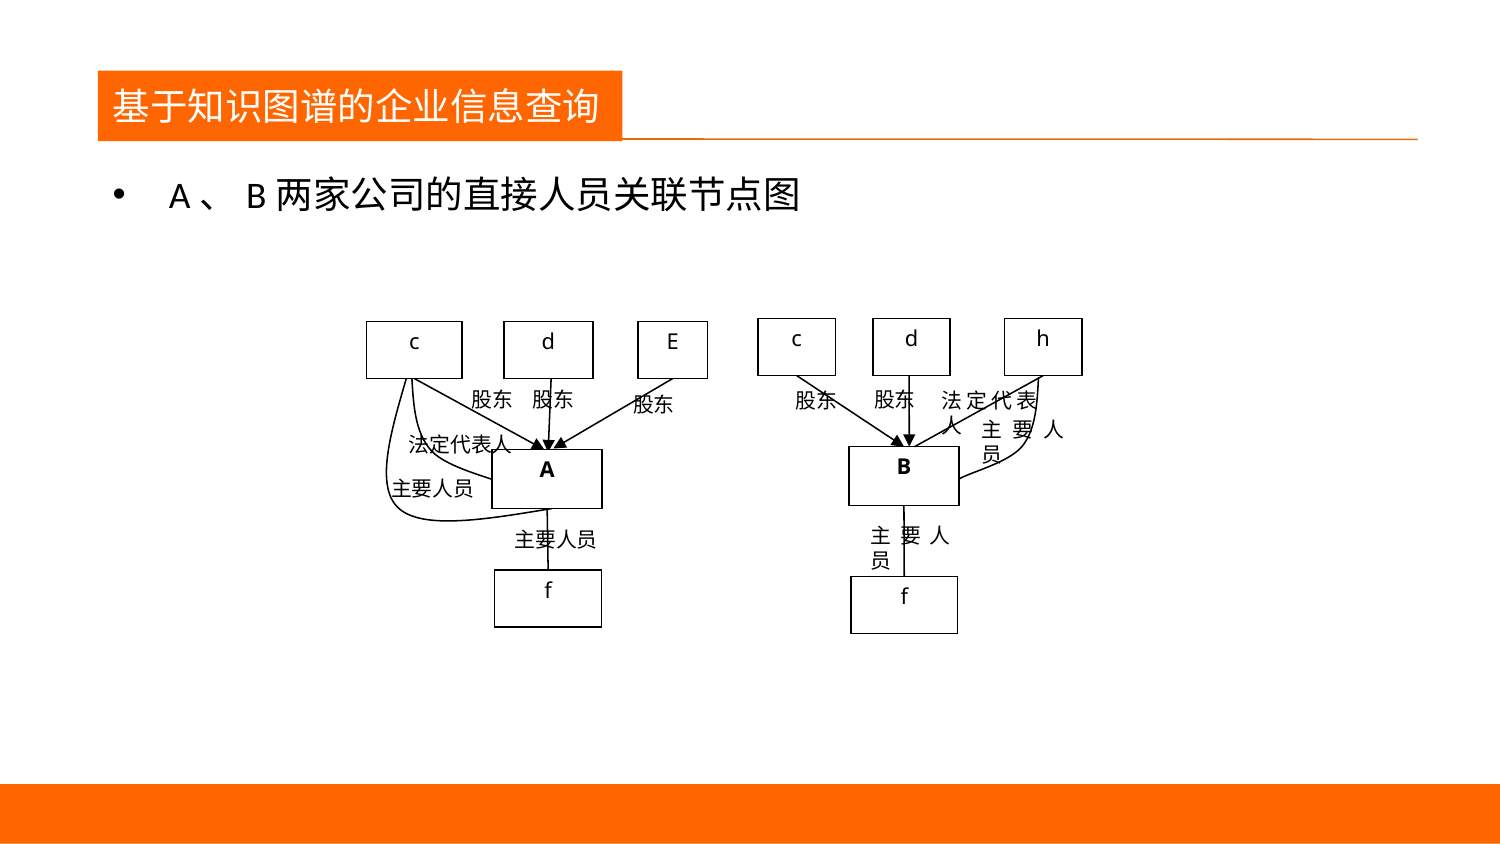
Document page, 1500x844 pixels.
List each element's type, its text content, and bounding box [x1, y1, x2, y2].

text_box [0, 782, 1500, 844]
text_box [99, 143, 122, 147]
text_box A、B两家公司的直接人员关联节点图 [97, 164, 1418, 224]
text_box 基于知识图谱的企业信息查询 [96, 68, 625, 143]
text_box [359, 318, 1091, 640]
